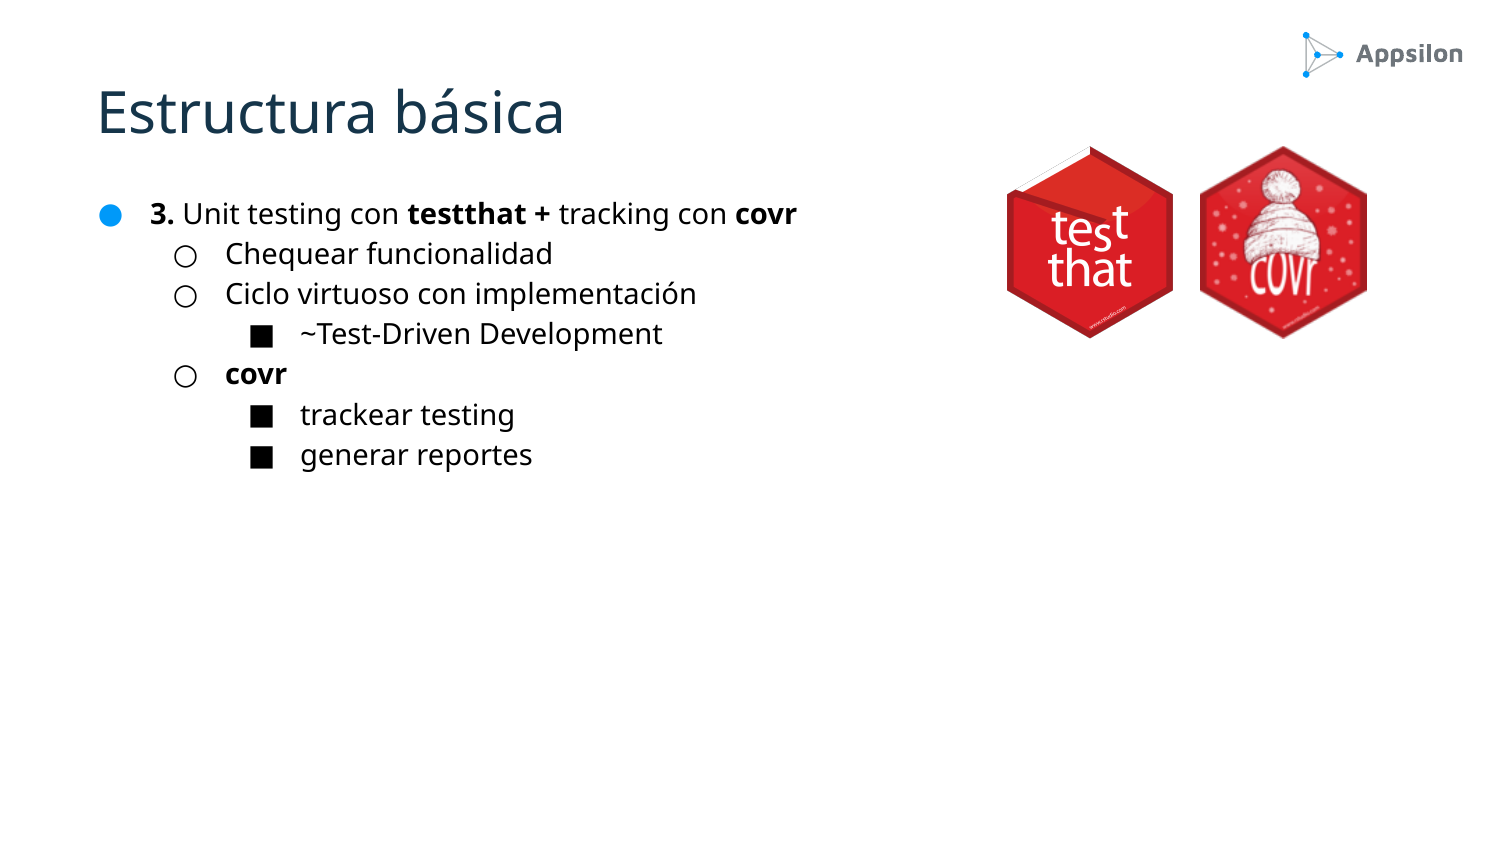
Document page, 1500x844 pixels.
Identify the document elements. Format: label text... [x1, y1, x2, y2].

title Estructura básica [96, 75, 1231, 175]
picture [1006, 145, 1174, 339]
text_box 3. Unit testing con testthat + tracking con covr Chequear funcionalidad Ciclo virtuoso con implementación ~Test-Driven Development covr trackear testing generar reportes [60, 175, 1493, 803]
picture [1200, 145, 1367, 339]
